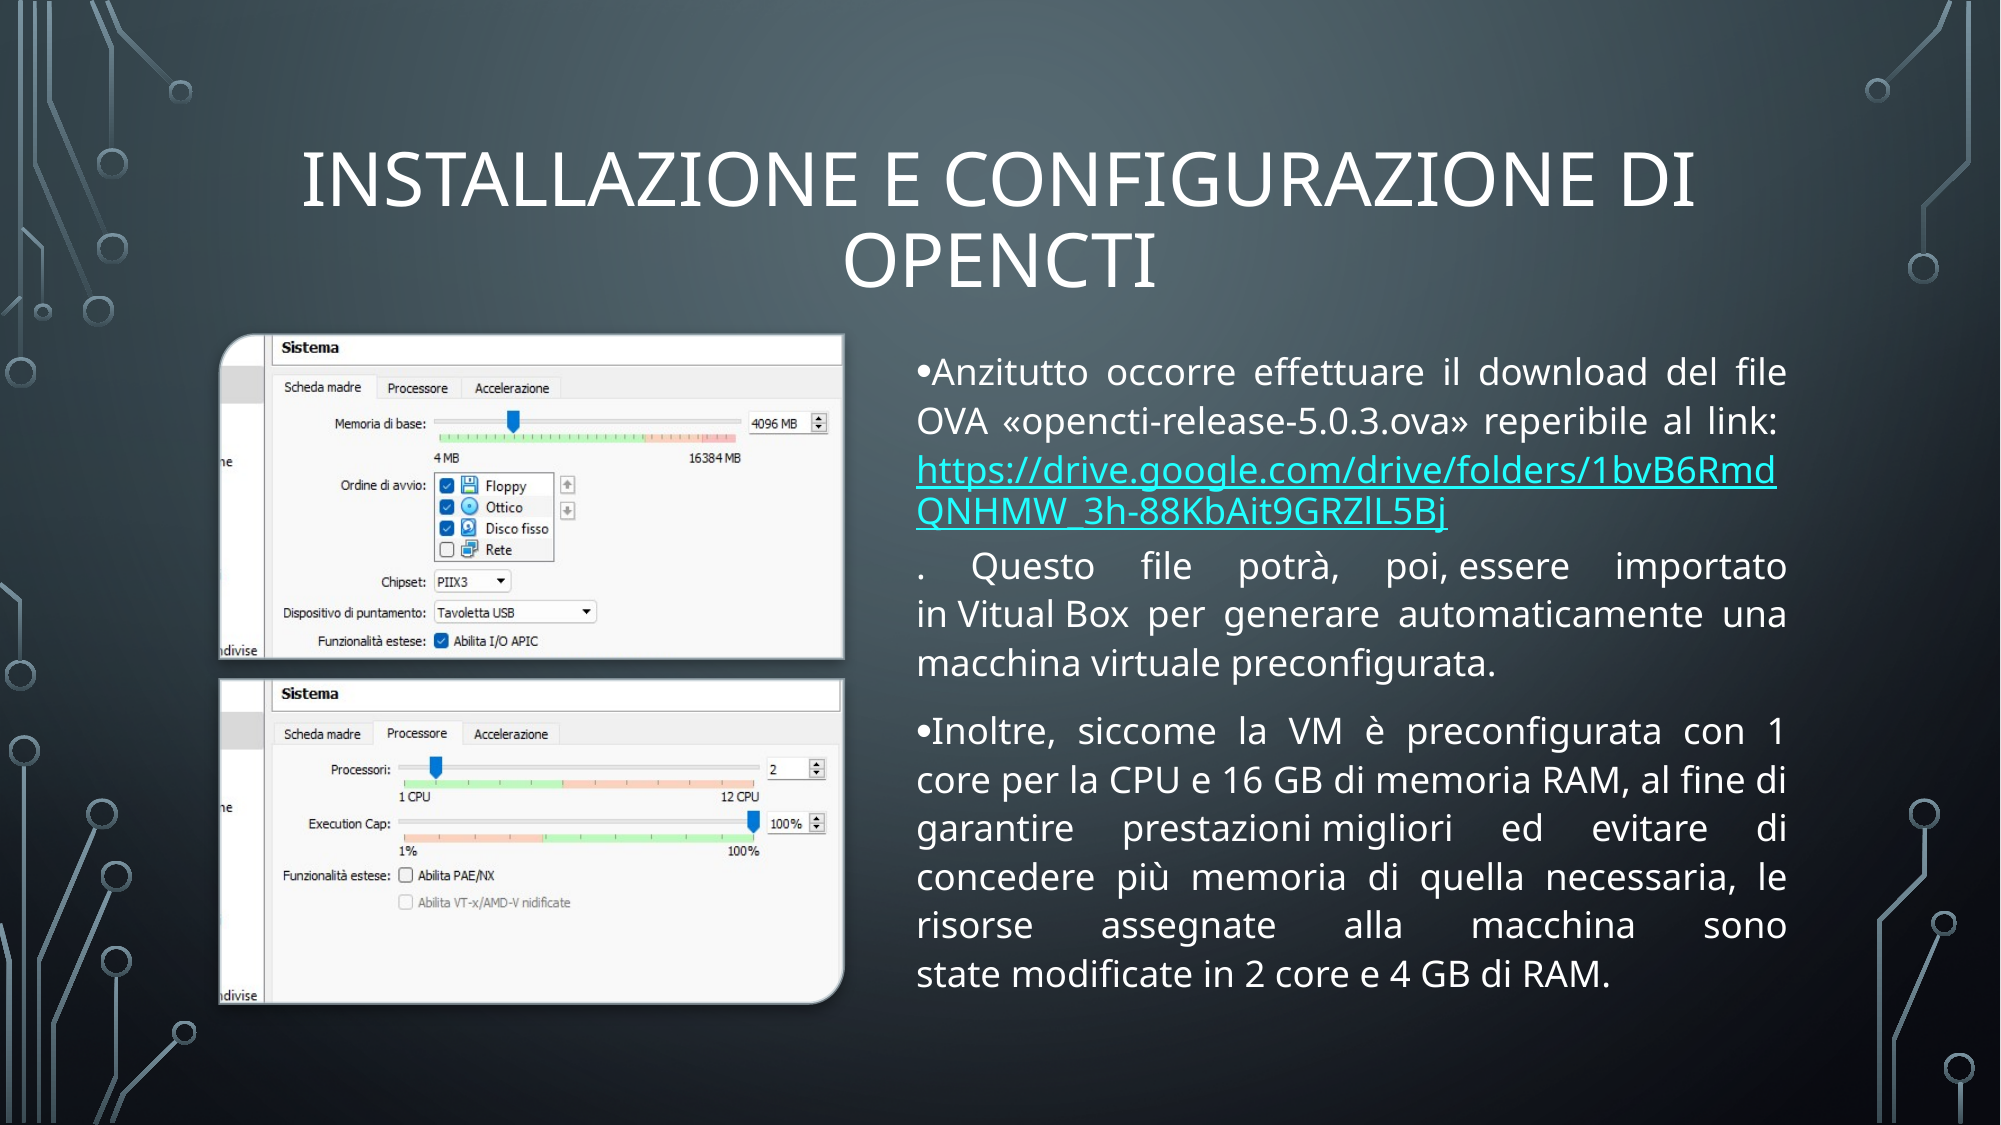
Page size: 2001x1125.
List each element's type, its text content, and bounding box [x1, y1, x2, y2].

title Installazione e configurazione di OpenCTI [187, 101, 1813, 344]
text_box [219, 334, 844, 1004]
list Anzitutto occorre effettuare il download del file OVA «opencti-release-5.0.3.ova» reperibile al link: https://drive.google.com/drive/folders/1bvB6RmdQNHMW_3h-88KbAit9GRZlL5Bj. Questo file potrà, poi, essere importato in Vitual Box per generare automaticamente una macchina virtuale preconfigurata. Inoltre, siccome la VM è preconfigurata con 1 core per la CPU e 16 GB di memoria RAM, al fine di garantire prestazioni migliori ed evitare di concedere più memoria di quella necessaria, le risorse assegnate alla macchina sono state modificate in 2 core e 4 GB di RAM. [901, 337, 1804, 1006]
